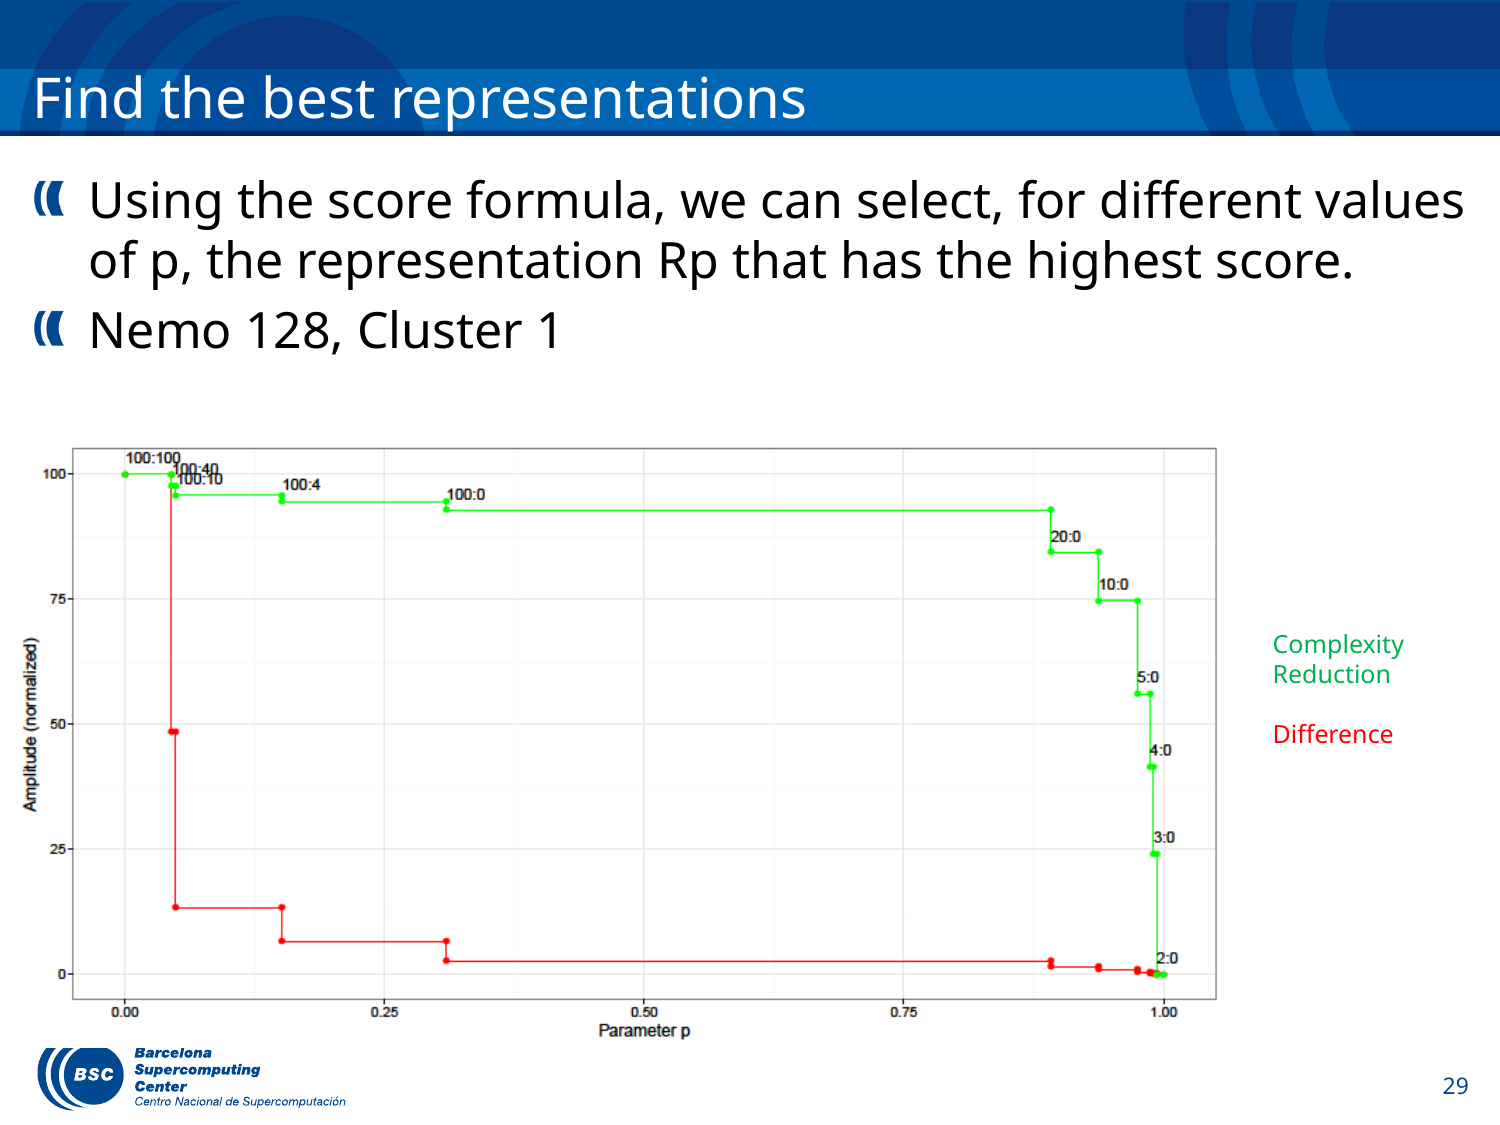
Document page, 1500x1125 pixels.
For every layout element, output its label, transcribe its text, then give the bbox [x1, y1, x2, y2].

list Using the score formula, we can select, for different values of p, the representation Rp that has the highest score. Nemo 128, Cluster 1 [17, 160, 1483, 1012]
picture [32, 310, 65, 346]
slide_number 29 [1411, 1042, 1484, 1111]
picture [32, 180, 65, 216]
title Find the best representations [17, 7, 1483, 138]
picture [0, 0, 1500, 136]
text_box Complexity Reduction Difference [1257, 621, 1419, 756]
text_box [12, 441, 1224, 1048]
